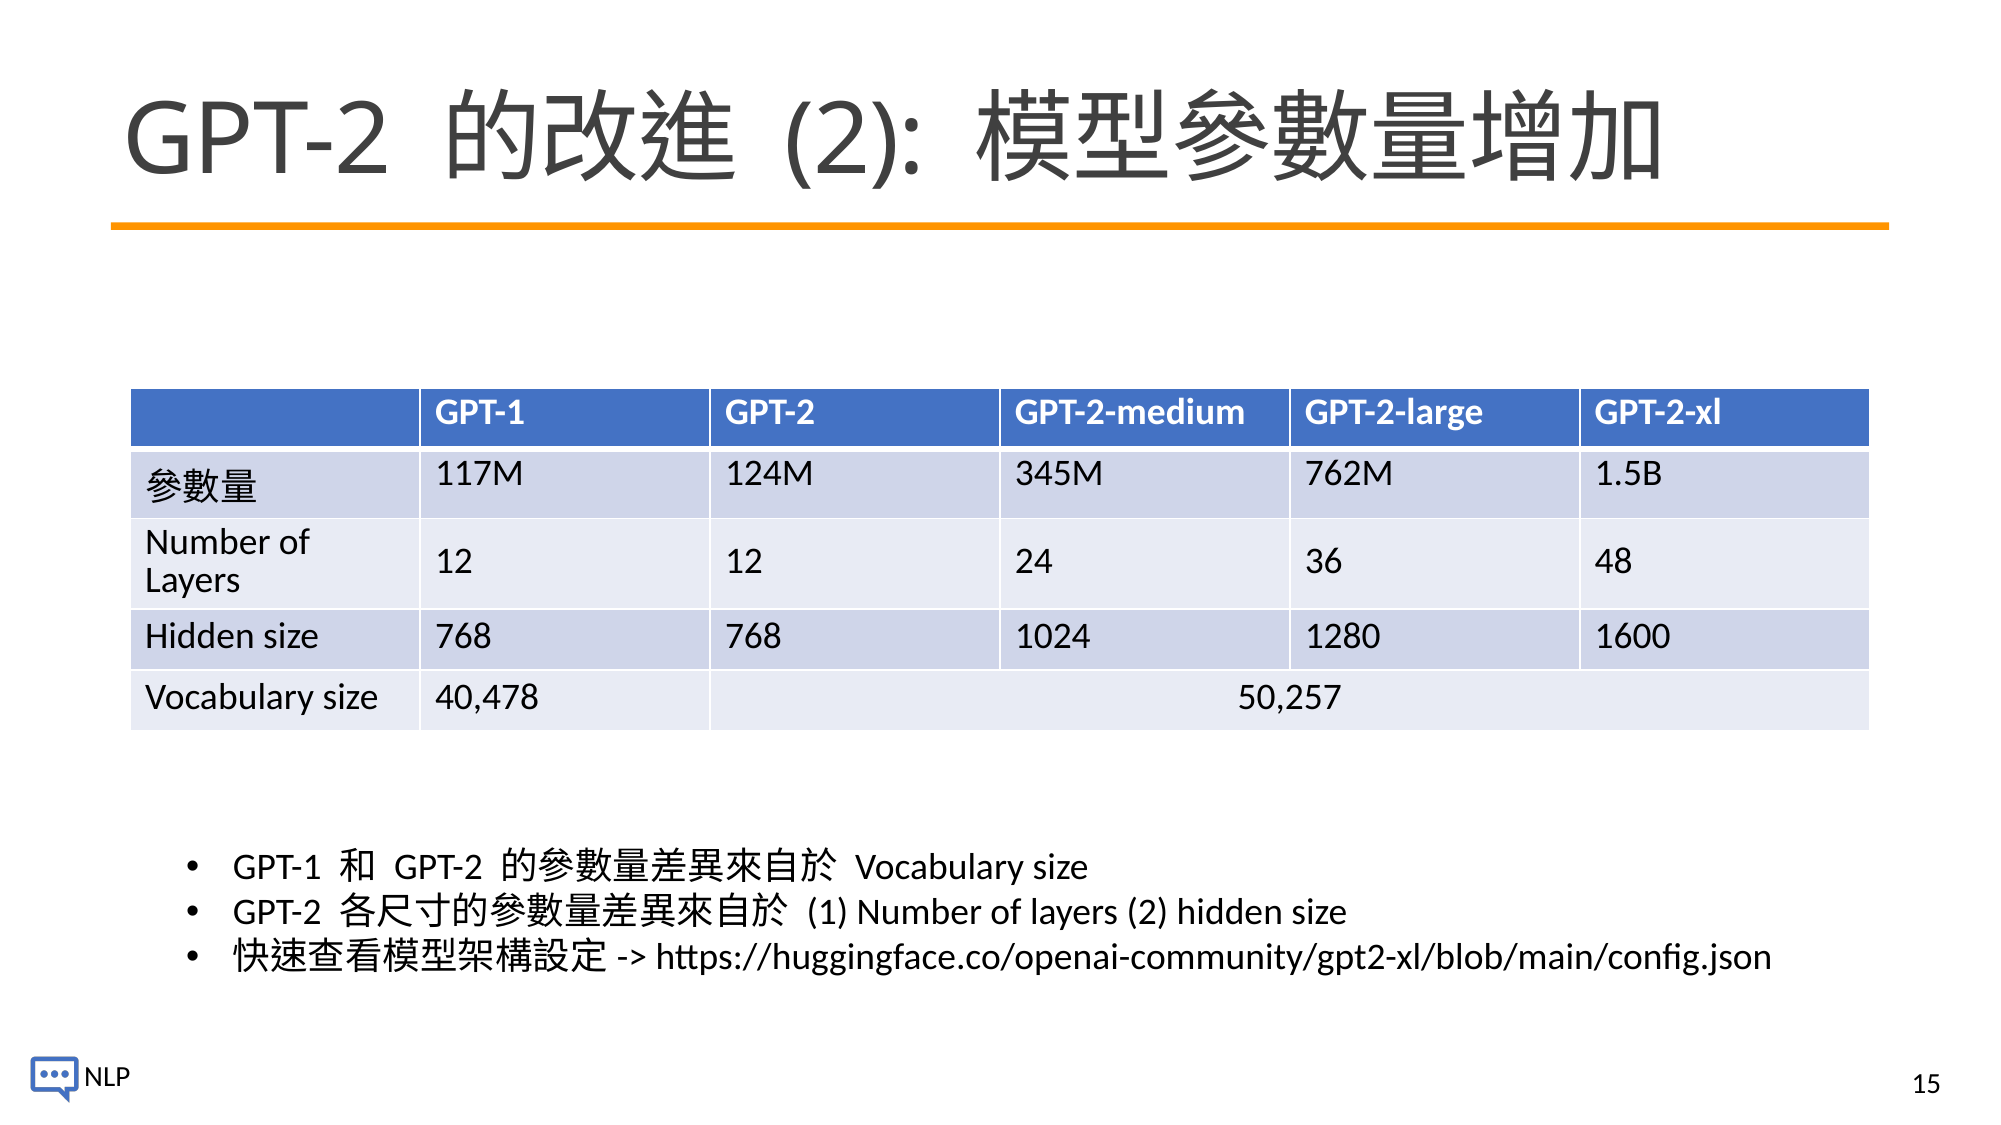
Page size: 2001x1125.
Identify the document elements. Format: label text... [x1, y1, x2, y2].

table_header GPT-2-large [1291, 389, 1579, 446]
table_header GPT-2-medium [1001, 389, 1289, 446]
table_cell 1024 [1001, 610, 1289, 669]
table_cell 768 [421, 610, 709, 669]
table_cell 1.5B [1581, 452, 1869, 518]
table_cell 117M [421, 452, 709, 518]
table_header GPT-2-xl [1581, 389, 1869, 446]
table_cell 12 [421, 519, 709, 608]
table_header GPT-2 [711, 389, 999, 446]
table_cell 762M [1291, 452, 1579, 518]
table_cell Hidden size [131, 610, 419, 669]
title GPT-2 的改進 (2): 模型參數量增加 [107, 58, 1899, 228]
slide_number 15 [1740, 1052, 1957, 1113]
table_cell 參數量 [131, 452, 419, 518]
table_cell 124M [711, 452, 999, 518]
table_cell Number of Layers [131, 519, 419, 608]
table_cell 24 [1001, 519, 1289, 608]
table_cell 50,257 [711, 671, 1869, 730]
text_box GPT-1 和 GPT-2 的參數量差異來自於 Vocabulary size GPT-2 各尺寸的參數量差異來自於 (1) Number of layers (2) hidden size 快速查看模型架構設定-> https://huggingface.co/openai-community/gpt2-xl/blob/main/config.json [171, 835, 1829, 985]
table_header GPT-1 [421, 389, 709, 446]
table_cell 768 [711, 610, 999, 669]
table_cell 345M [1001, 452, 1289, 518]
table_cell 1280 [1291, 610, 1579, 669]
table_cell 1600 [1581, 610, 1869, 669]
table_header [131, 389, 419, 446]
table_cell 36 [1291, 519, 1579, 608]
table_cell 48 [1581, 519, 1869, 608]
table_cell 40,478 [421, 671, 709, 730]
table_cell Vocabulary size [131, 671, 419, 730]
picture [23, 1047, 86, 1110]
table_cell 12 [711, 519, 999, 608]
